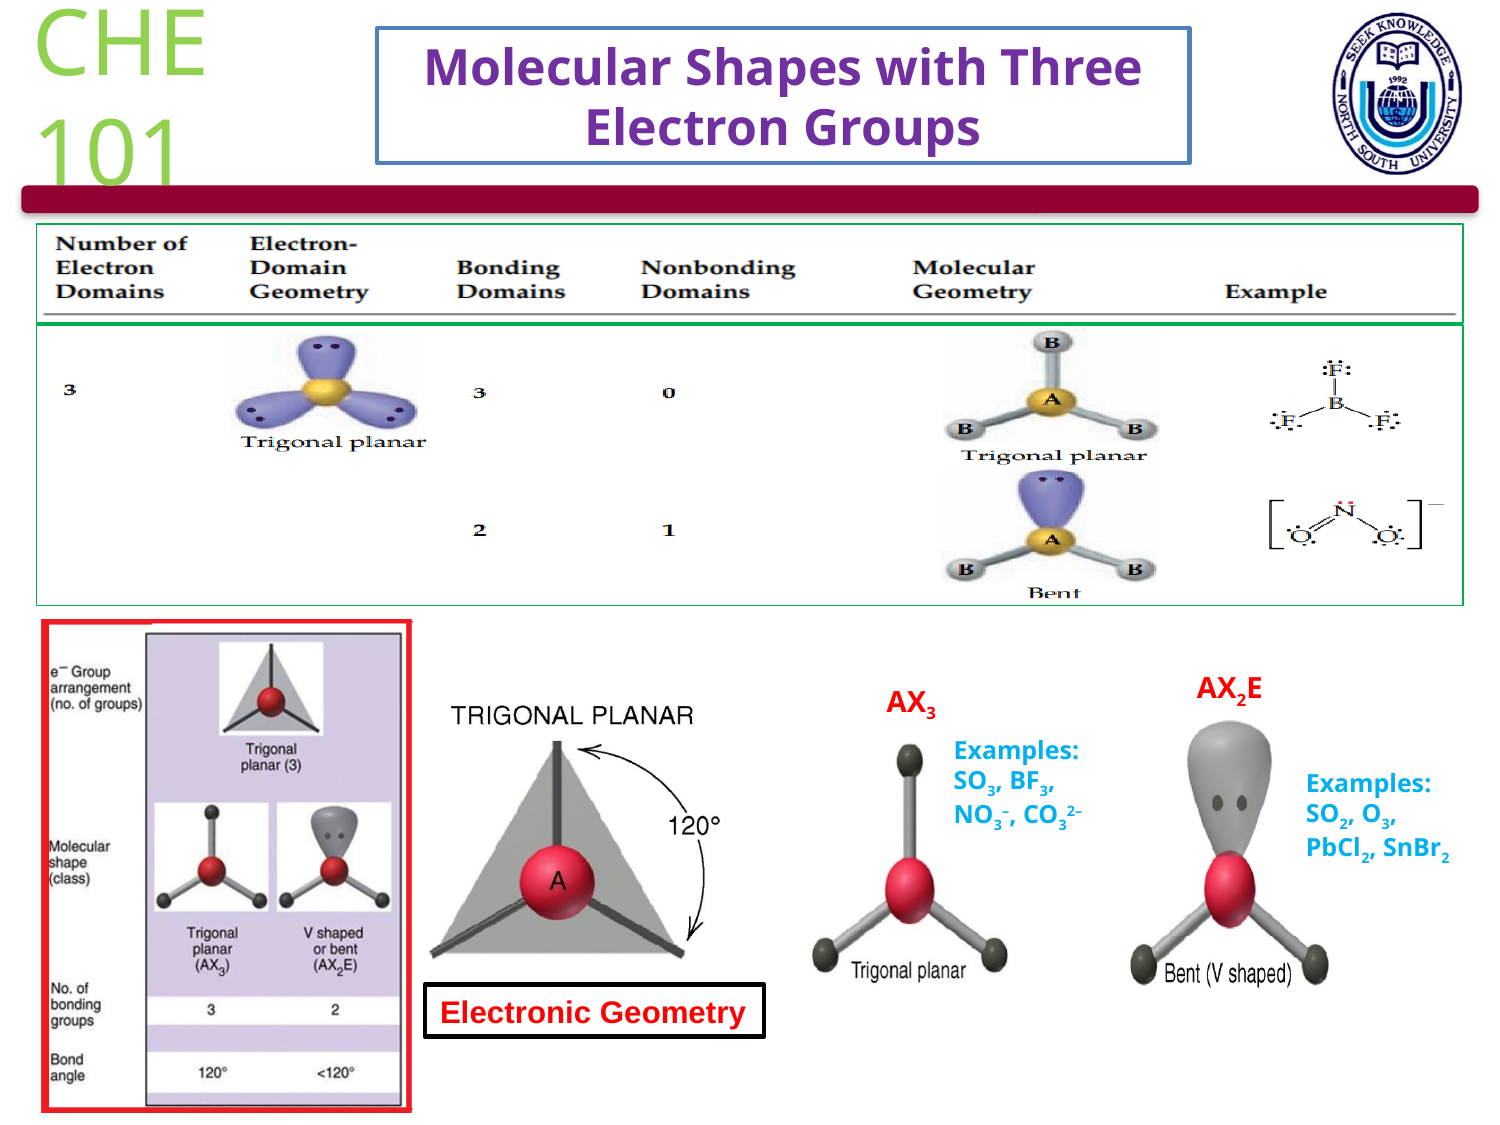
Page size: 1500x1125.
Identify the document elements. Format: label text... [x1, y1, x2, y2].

text_box Electronic Geometry [425, 984, 764, 1037]
text_box Molecular Shapes with Three Electron Groups [377, 28, 1190, 164]
picture [426, 703, 721, 960]
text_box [1128, 719, 1470, 990]
picture [1331, 12, 1463, 176]
picture [40, 619, 413, 1113]
text_box CHE 101 [17, 25, 388, 163]
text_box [37, 224, 1463, 605]
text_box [809, 675, 1118, 985]
text_box AX2E [1181, 662, 1288, 717]
